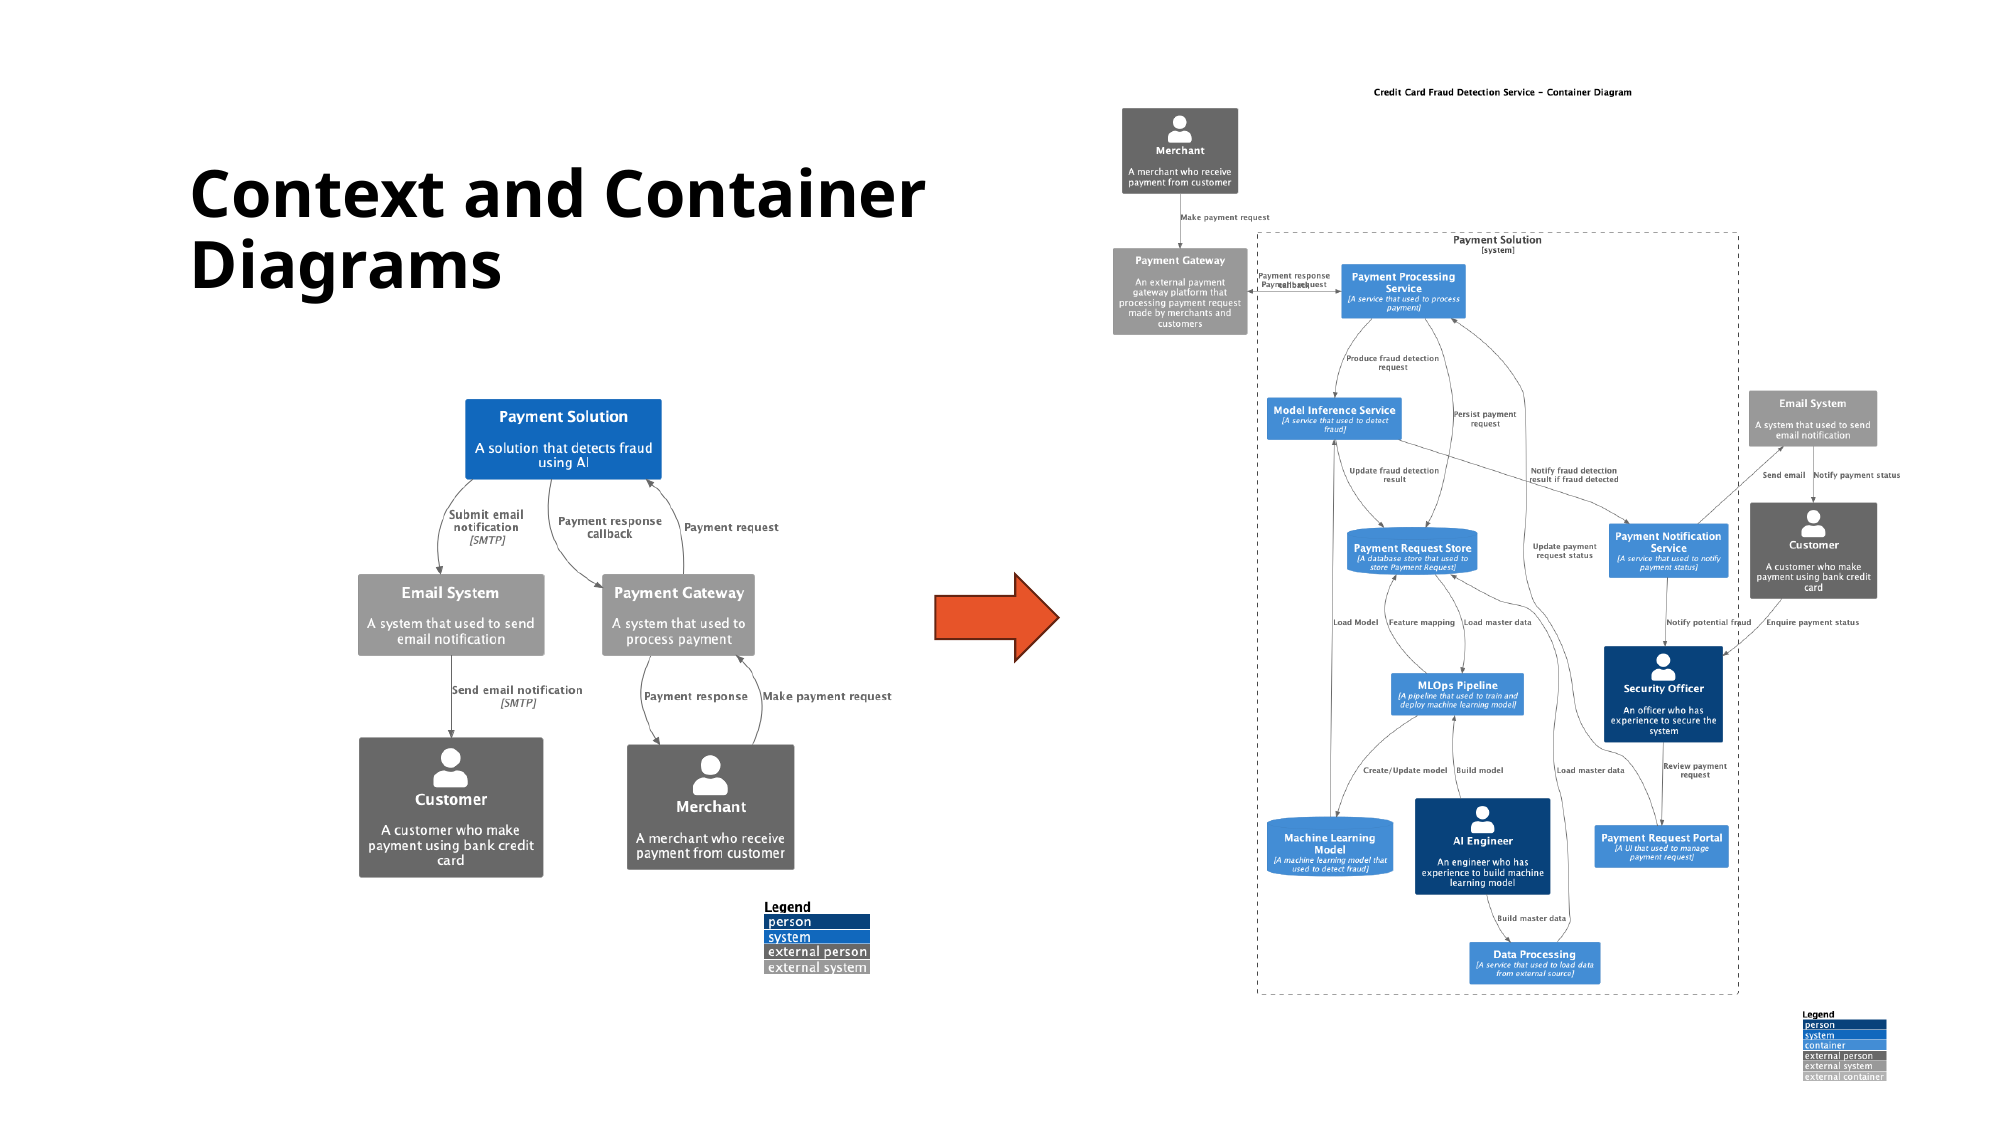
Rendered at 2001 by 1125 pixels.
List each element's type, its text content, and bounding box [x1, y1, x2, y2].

picture [1108, 80, 1905, 1097]
text_box [934, 571, 1061, 664]
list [351, 392, 897, 997]
title Context and Container Diagrams [174, 153, 1035, 311]
